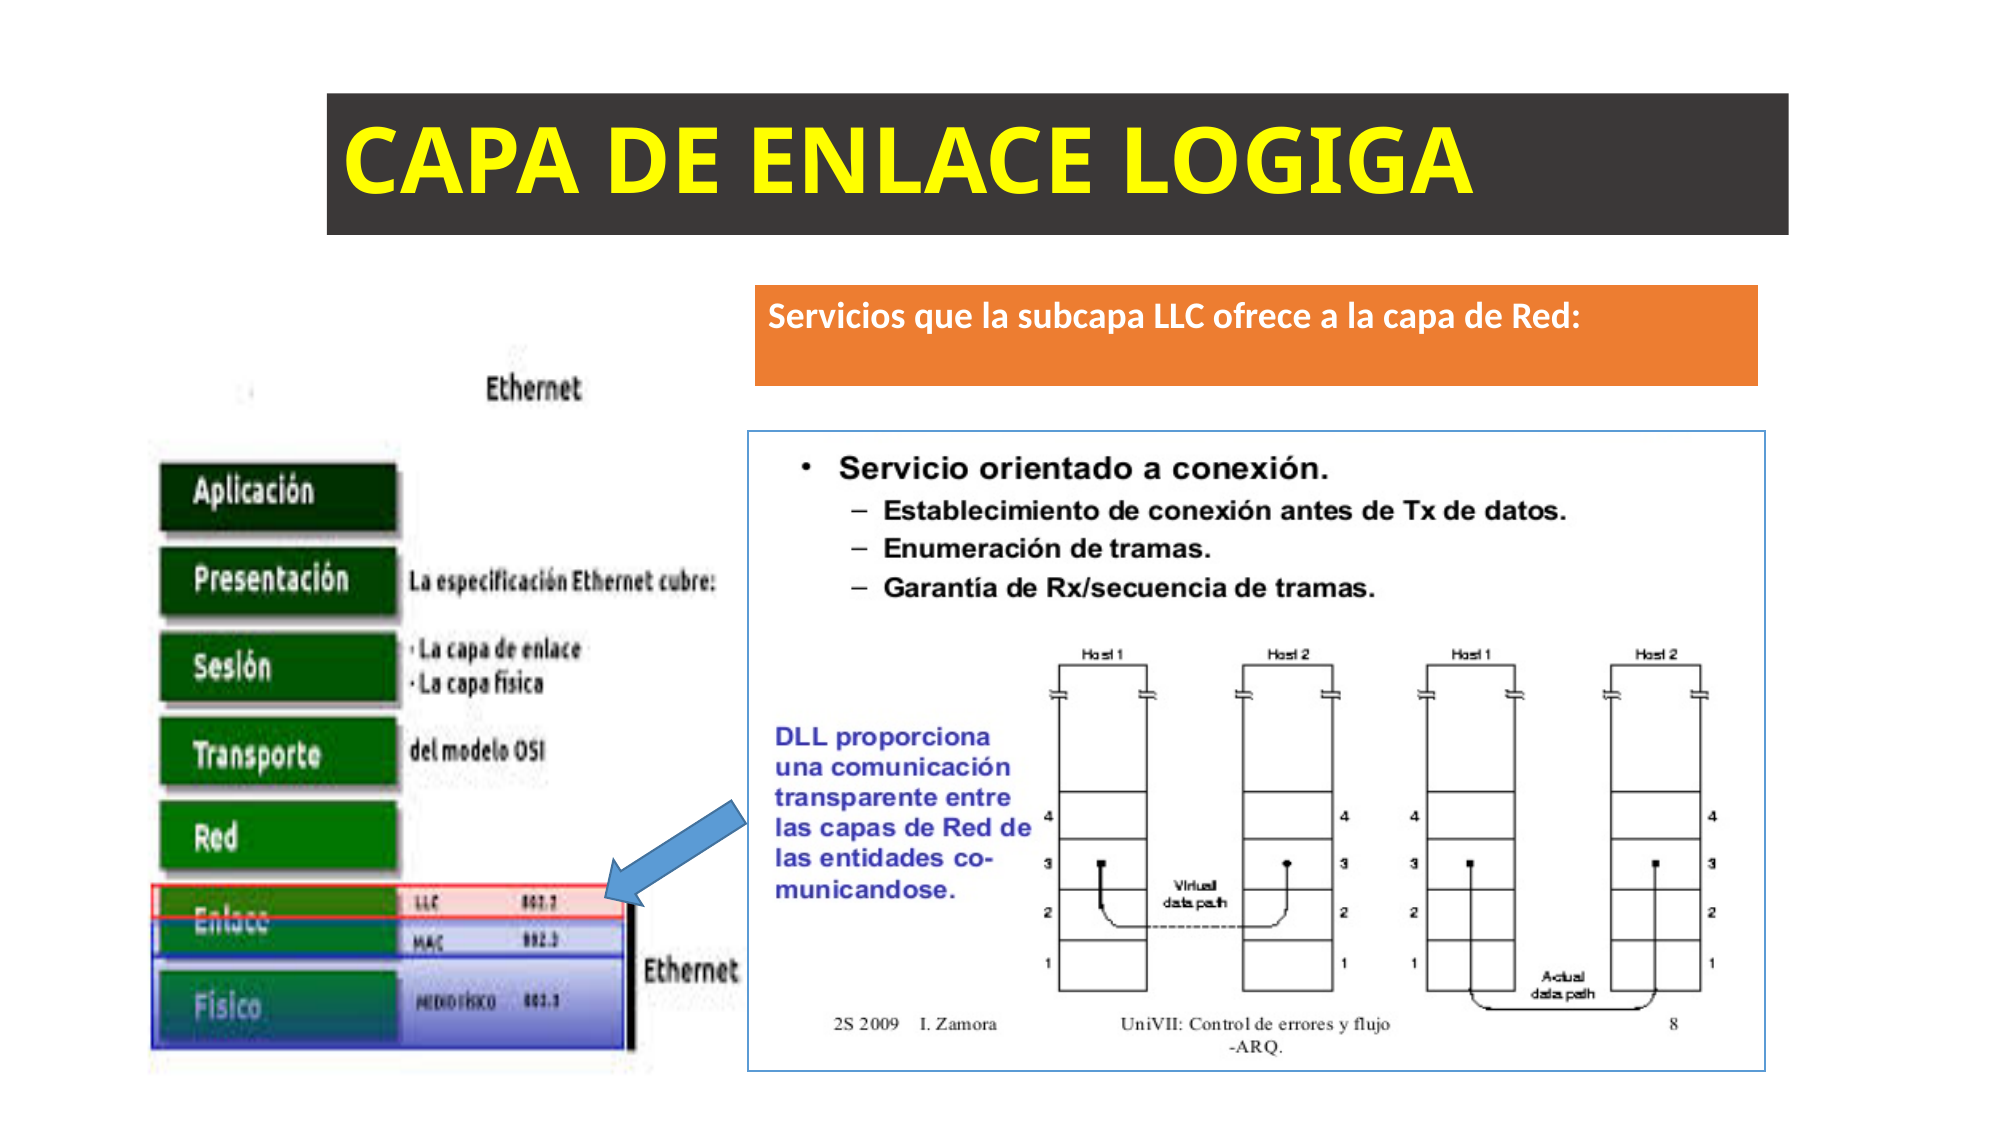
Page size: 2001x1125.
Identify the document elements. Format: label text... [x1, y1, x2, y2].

picture [748, 432, 1765, 1071]
title CAPA DE ENLACE LOGIGA [326, 93, 1789, 235]
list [128, 283, 775, 1095]
text_box Servicios que la subcapa LLC ofrece a la capa de Red: [752, 282, 1761, 390]
